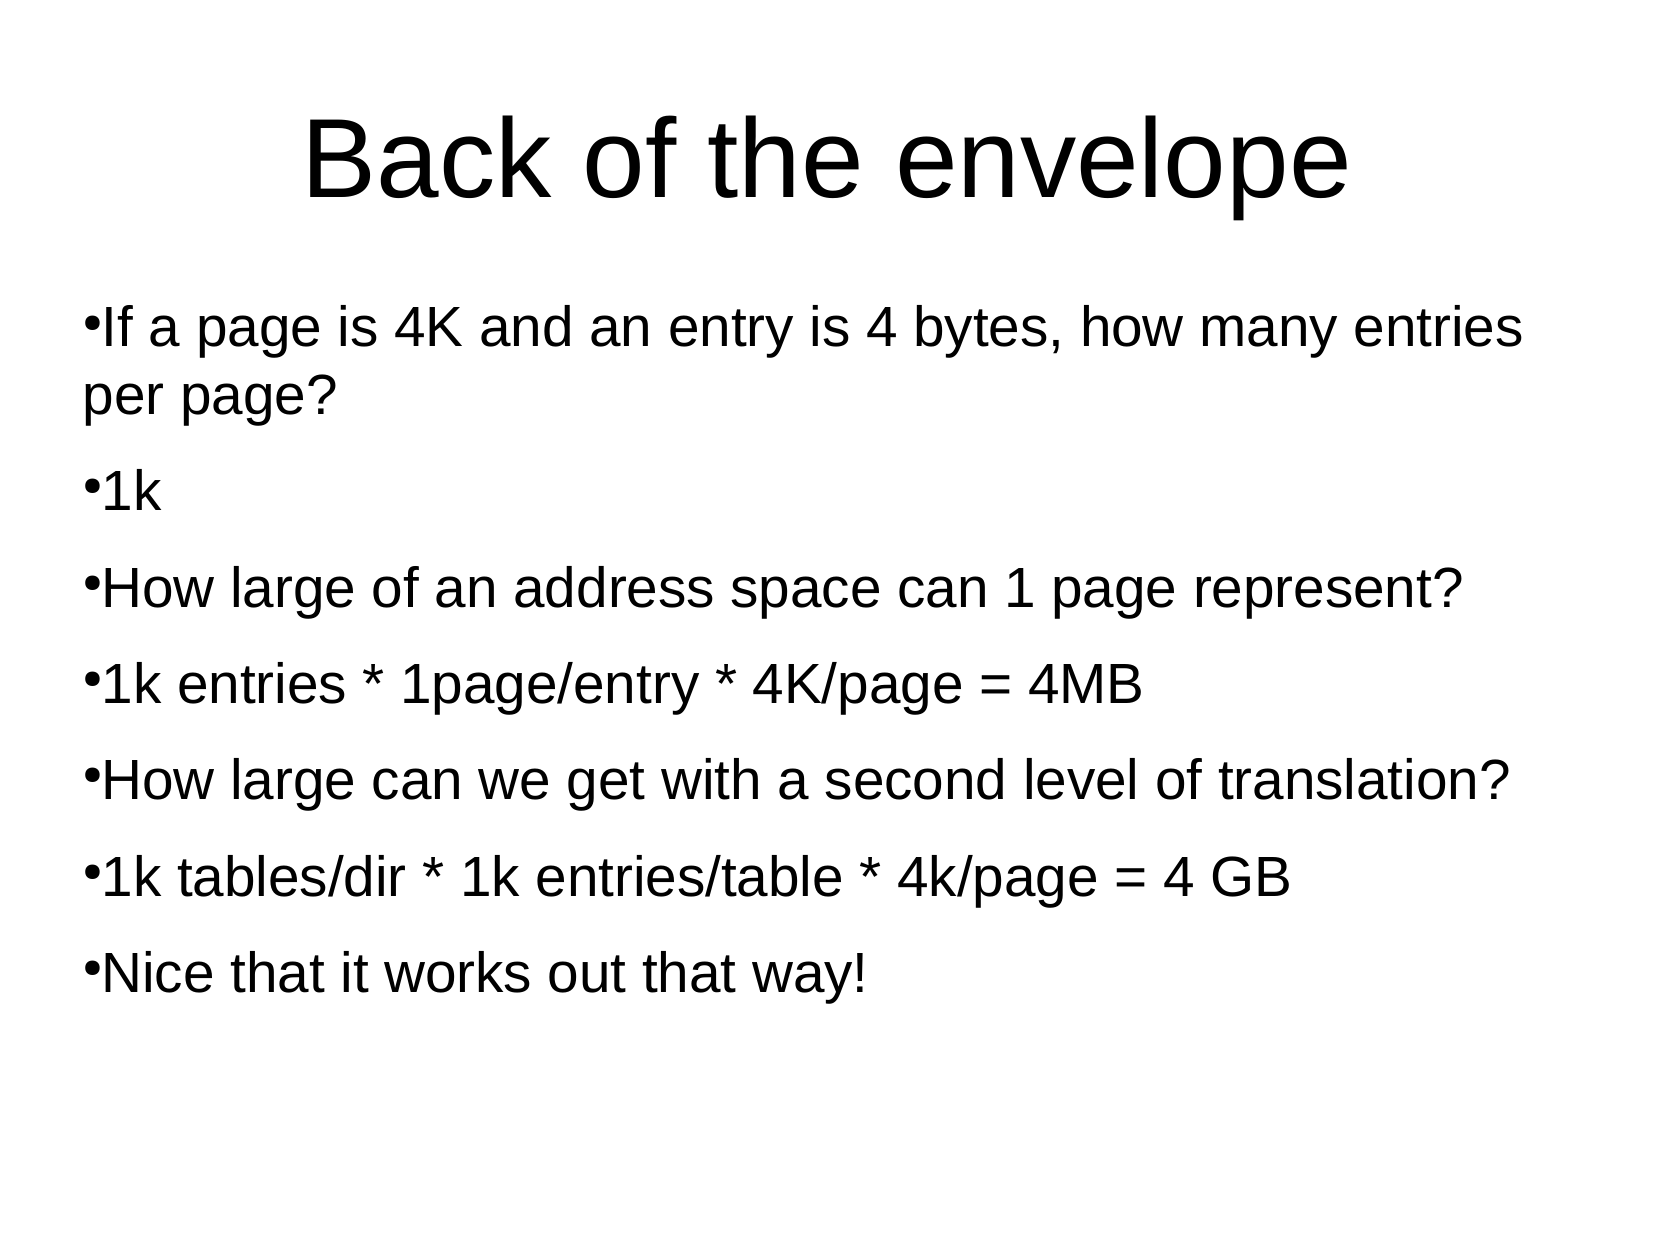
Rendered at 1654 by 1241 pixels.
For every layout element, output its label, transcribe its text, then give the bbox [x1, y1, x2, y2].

list If a page is 4K and an entry is 4 bytes, how many entries per page? 1k How large of an address space can 1 page represent? 1k entries * 1page/entry * 4K/page = 4MB How large can we get with a second level of translation? 1k tables/dir * 1k entries/table * 4k/page = 4 GB Nice that it works out that way! [82, 290, 1571, 1010]
title Back of the envelope [82, 49, 1571, 257]
